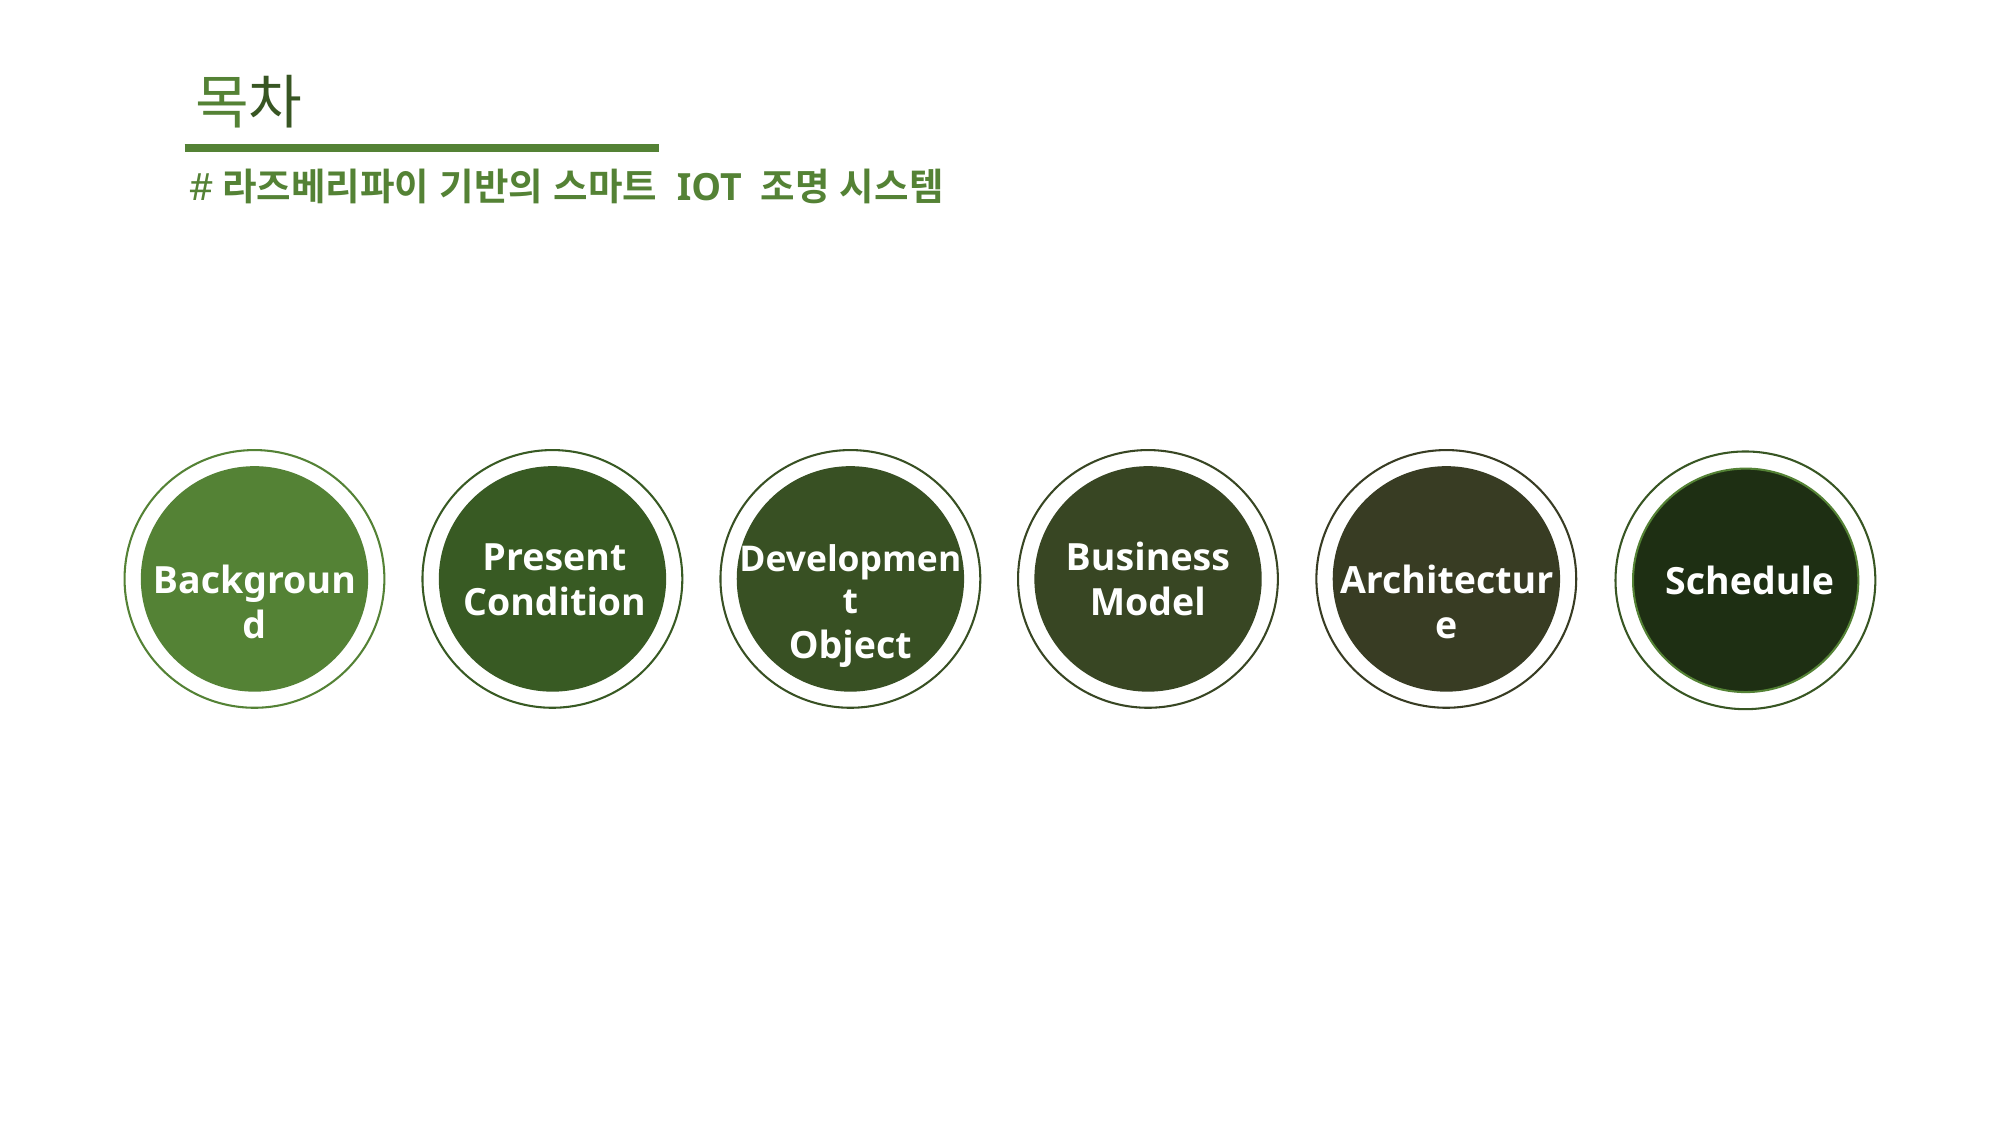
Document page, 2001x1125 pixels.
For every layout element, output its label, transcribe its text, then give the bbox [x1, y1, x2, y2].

text_box 목차 [180, 57, 660, 143]
text_box #라즈베리파이 기반의 스마트 IOT 조명 시스템 [174, 155, 1049, 216]
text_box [124, 450, 1876, 710]
